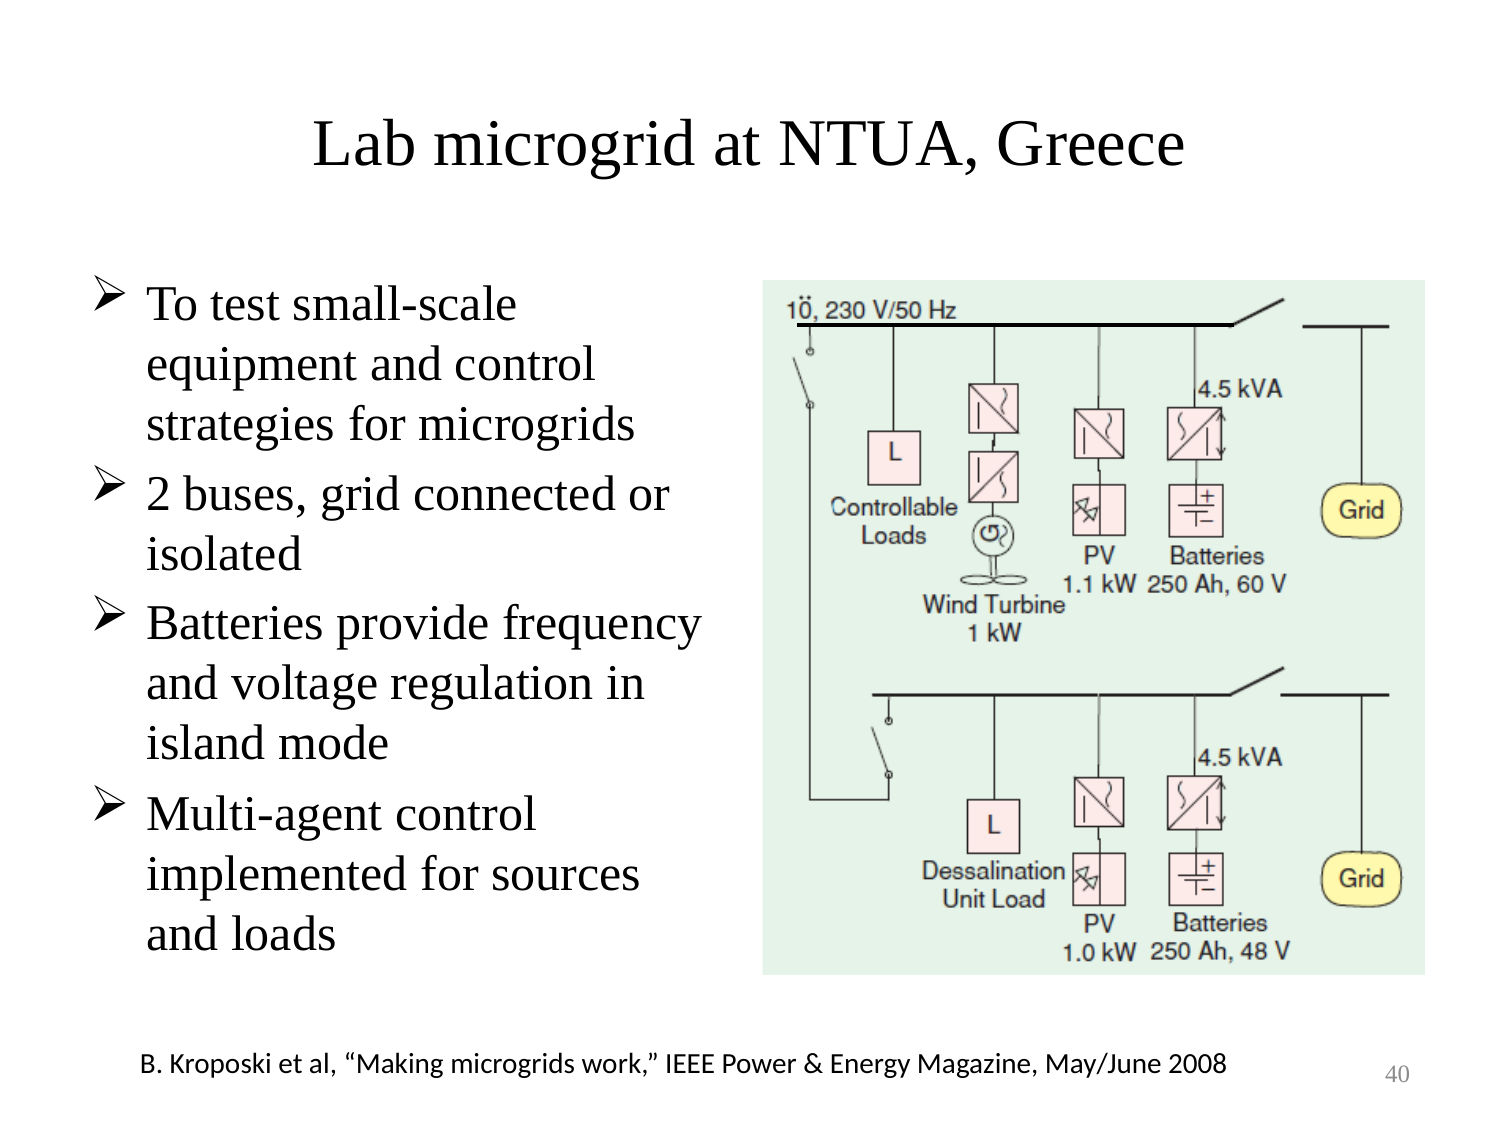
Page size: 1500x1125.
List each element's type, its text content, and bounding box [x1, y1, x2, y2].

title Lab microgrid at NTUA, Greece [75, 45, 1425, 233]
text_box B. Kroposki et al, “Making microgrids work,” IEEE Power & Energy Magazine, May/June 2008 [124, 1036, 1325, 1087]
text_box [762, 279, 1426, 976]
slide_number 40 [1074, 1042, 1425, 1103]
list To test small-scale equipment and control strategies for microgrids 2 buses, grid connected or isolated Batteries provide frequency and voltage regulation in island mode Multi-agent control implemented for sources and loads [75, 262, 738, 1005]
